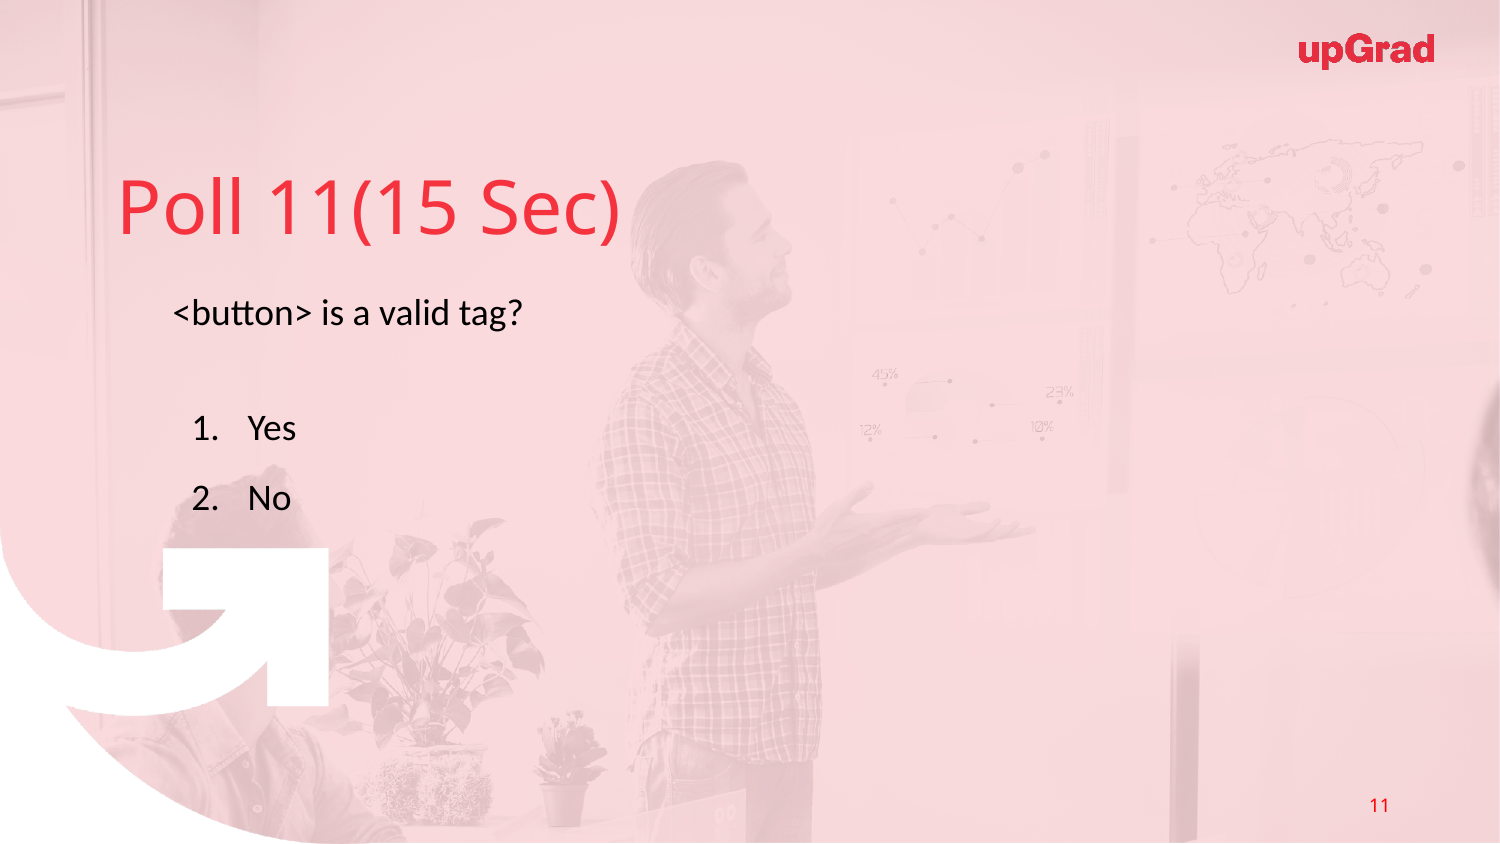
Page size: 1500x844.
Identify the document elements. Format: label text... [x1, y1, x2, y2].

text_box [0, 0, 1500, 844]
text_box <button> is a valid tag? Yes No [157, 280, 1359, 698]
text_box Poll 11(15 Sec) [105, 102, 1007, 319]
text_box 11 [1068, 782, 1406, 828]
picture [1299, 33, 1434, 70]
